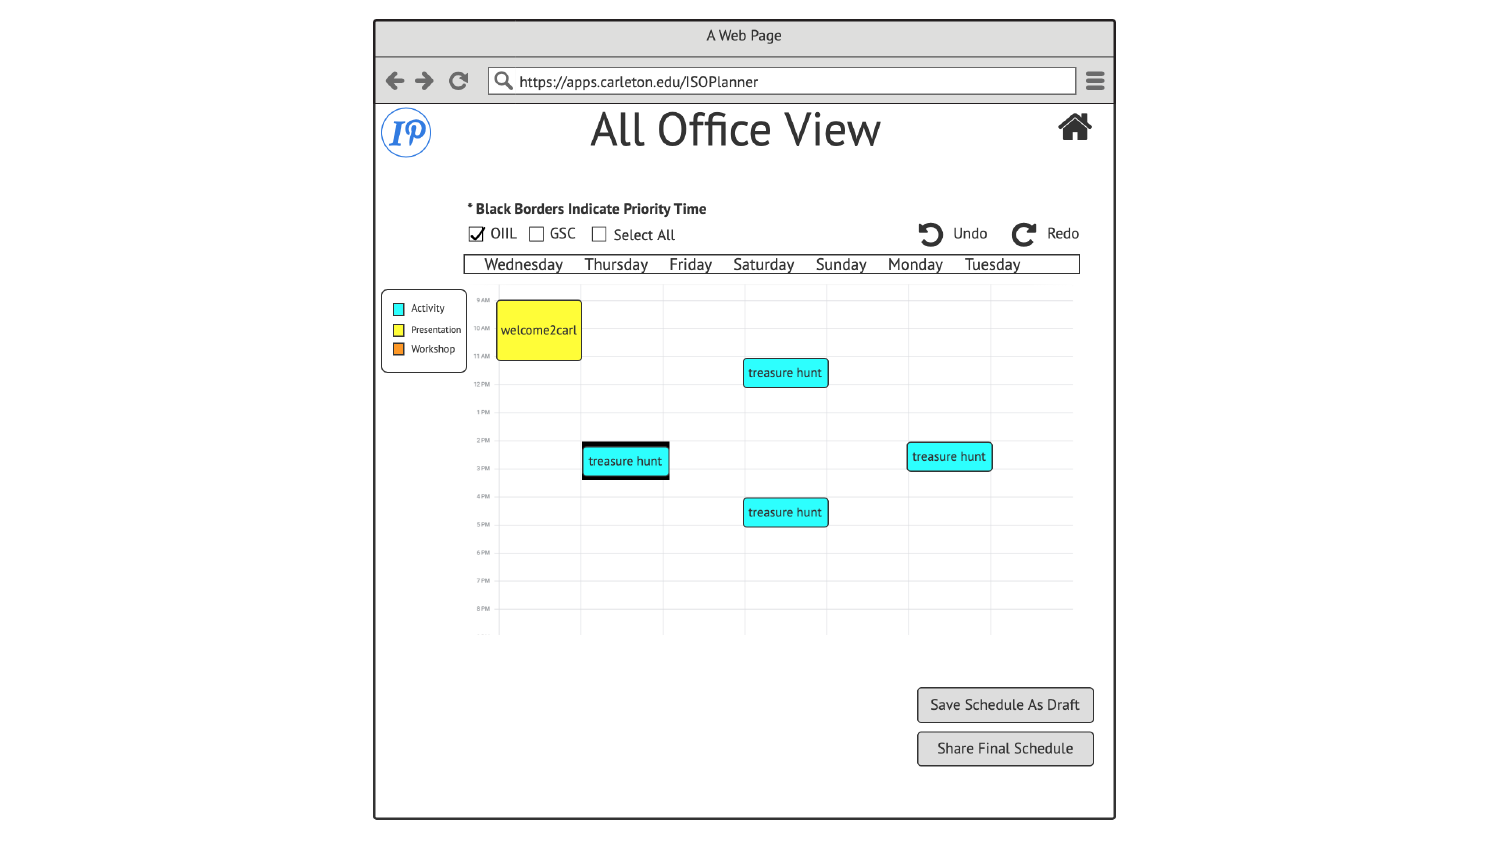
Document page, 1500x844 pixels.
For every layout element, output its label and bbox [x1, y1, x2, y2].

picture [356, 0, 1143, 844]
